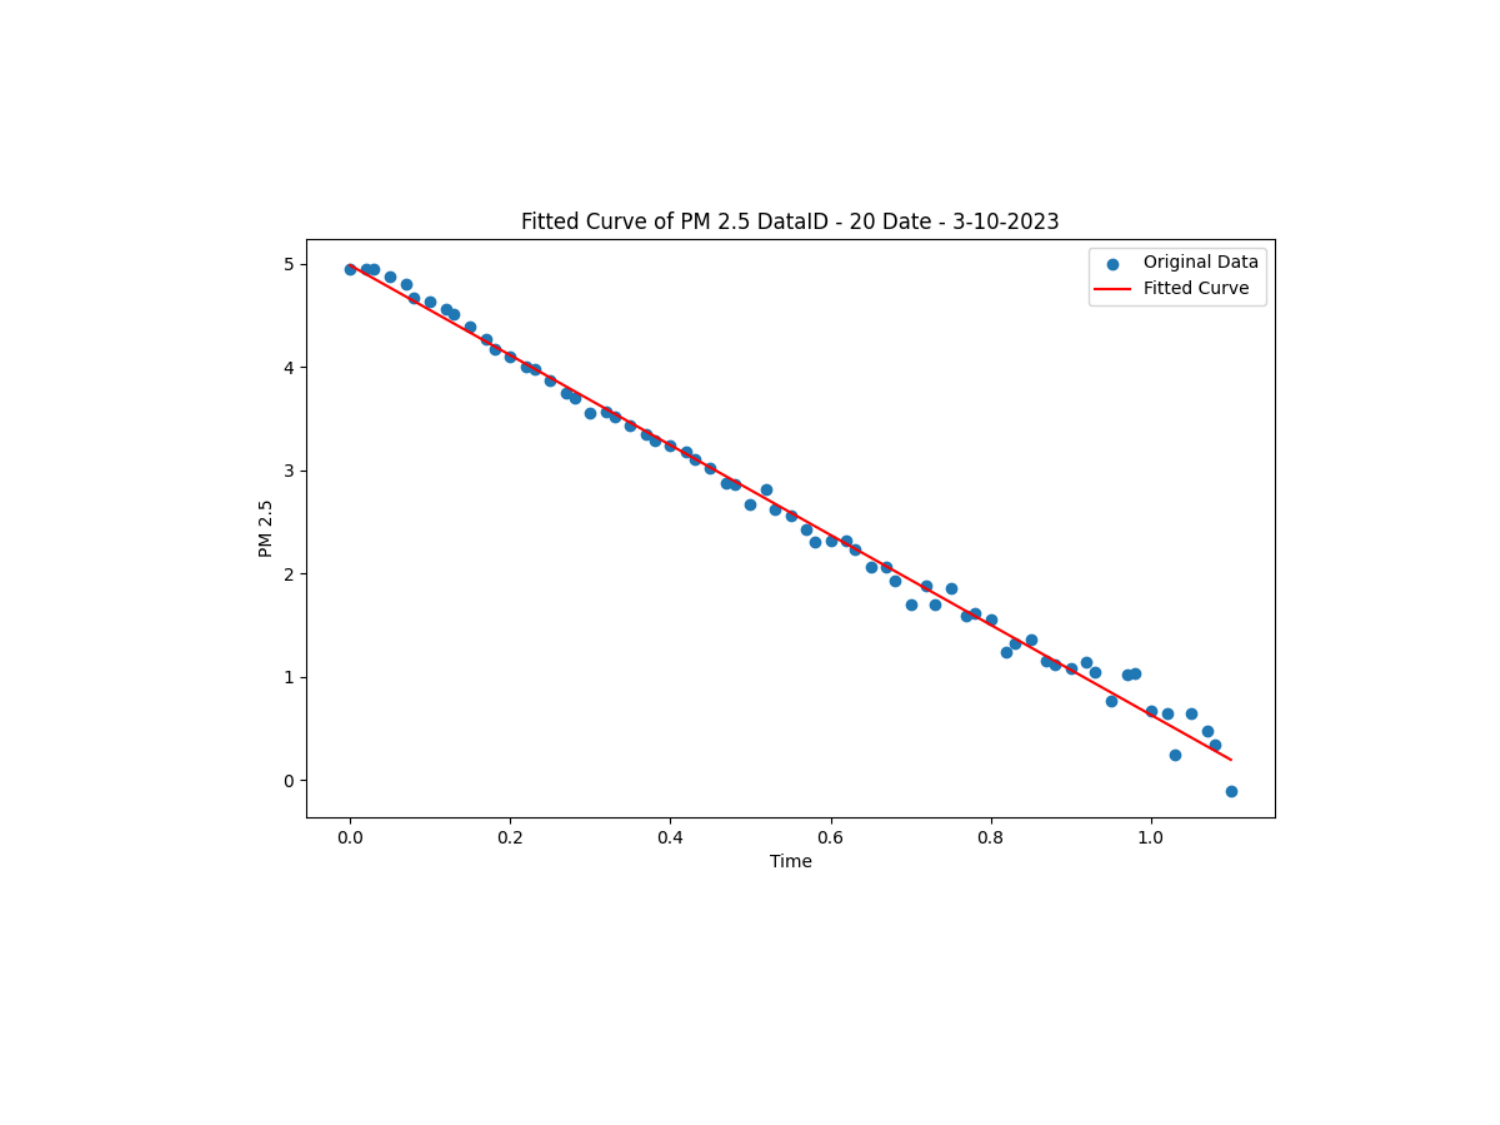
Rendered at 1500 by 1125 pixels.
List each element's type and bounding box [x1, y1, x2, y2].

picture [149, 149, 1401, 901]
